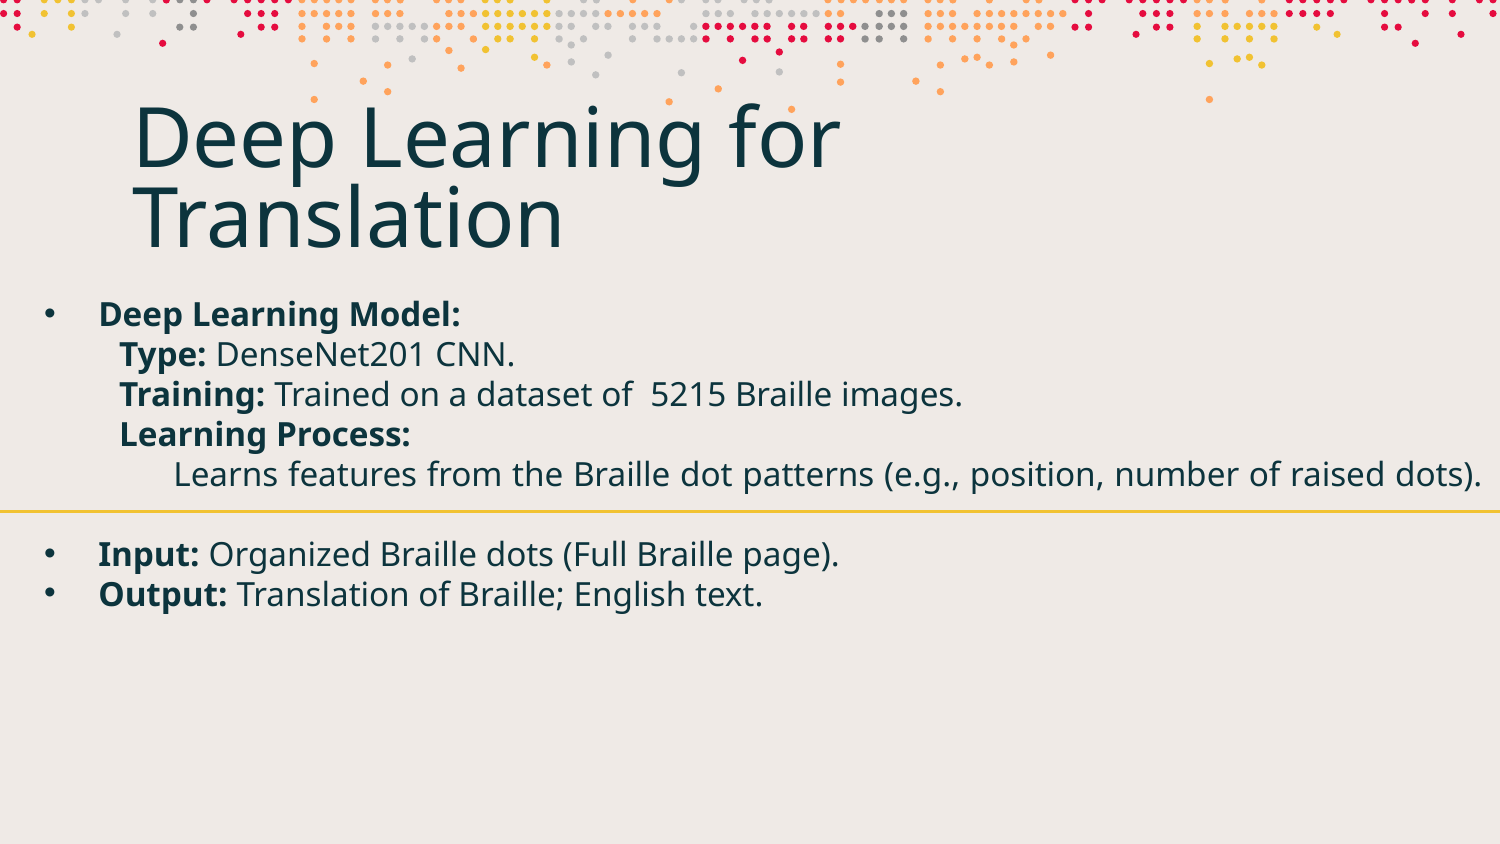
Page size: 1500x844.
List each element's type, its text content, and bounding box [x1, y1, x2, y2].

subtitle Deep Learning Model: Type: DenseNet201 CNN. Training: Trained on a dataset of 5215 Braille images. Learning Process: Learns features from the Braille dot patterns (e.g., position, number of raised dots). Input: Organized Braille dots (Full Braille page). Output: Translation of Braille; English text. [8, 278, 1500, 844]
title Deep Learning for Translation [116, 88, 1145, 196]
